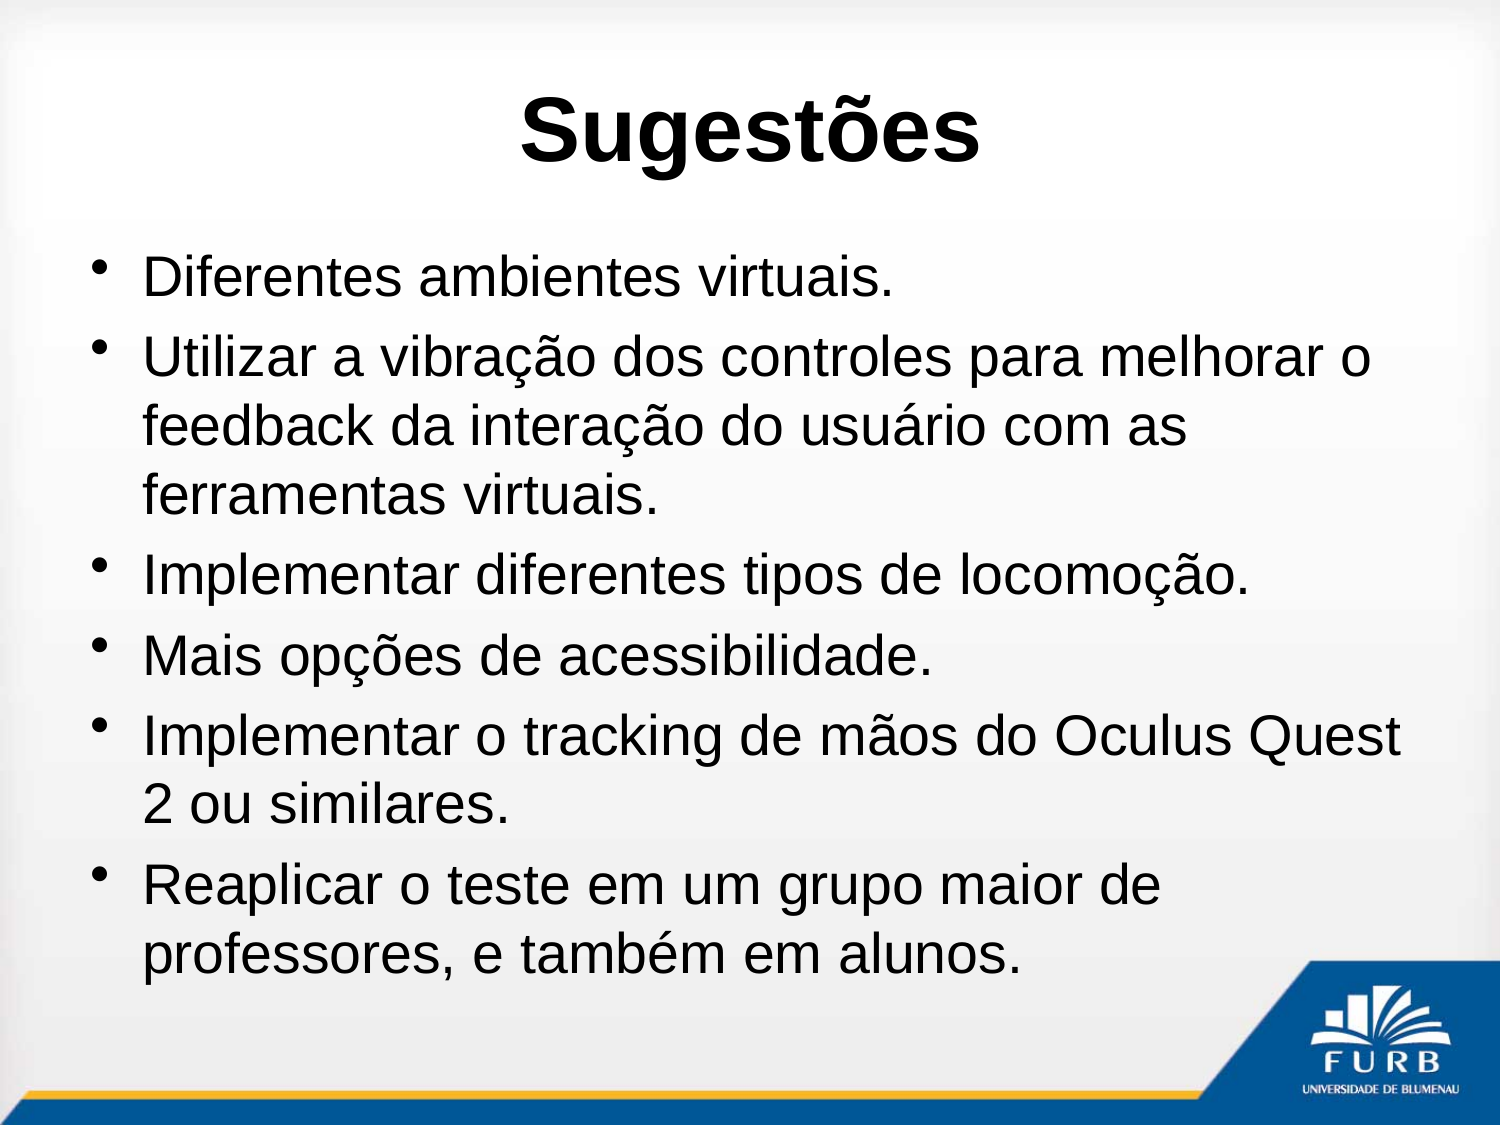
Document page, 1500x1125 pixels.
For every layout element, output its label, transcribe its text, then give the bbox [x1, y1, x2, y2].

list Diferentes ambientes virtuais. Utilizar a vibração dos controles para melhorar o feedback da interação do usuário com as ferramentas virtuais. Implementar diferentes tipos de locomoção. Mais opções de acessibilidade. Implementar o tracking de mãos do Oculus Quest 2 ou similares. Reaplicar o teste em um grupo maior de professores, e também em alunos. [74, 231, 1426, 1000]
picture [0, 0, 1500, 1125]
title Sugestões [76, 30, 1427, 219]
